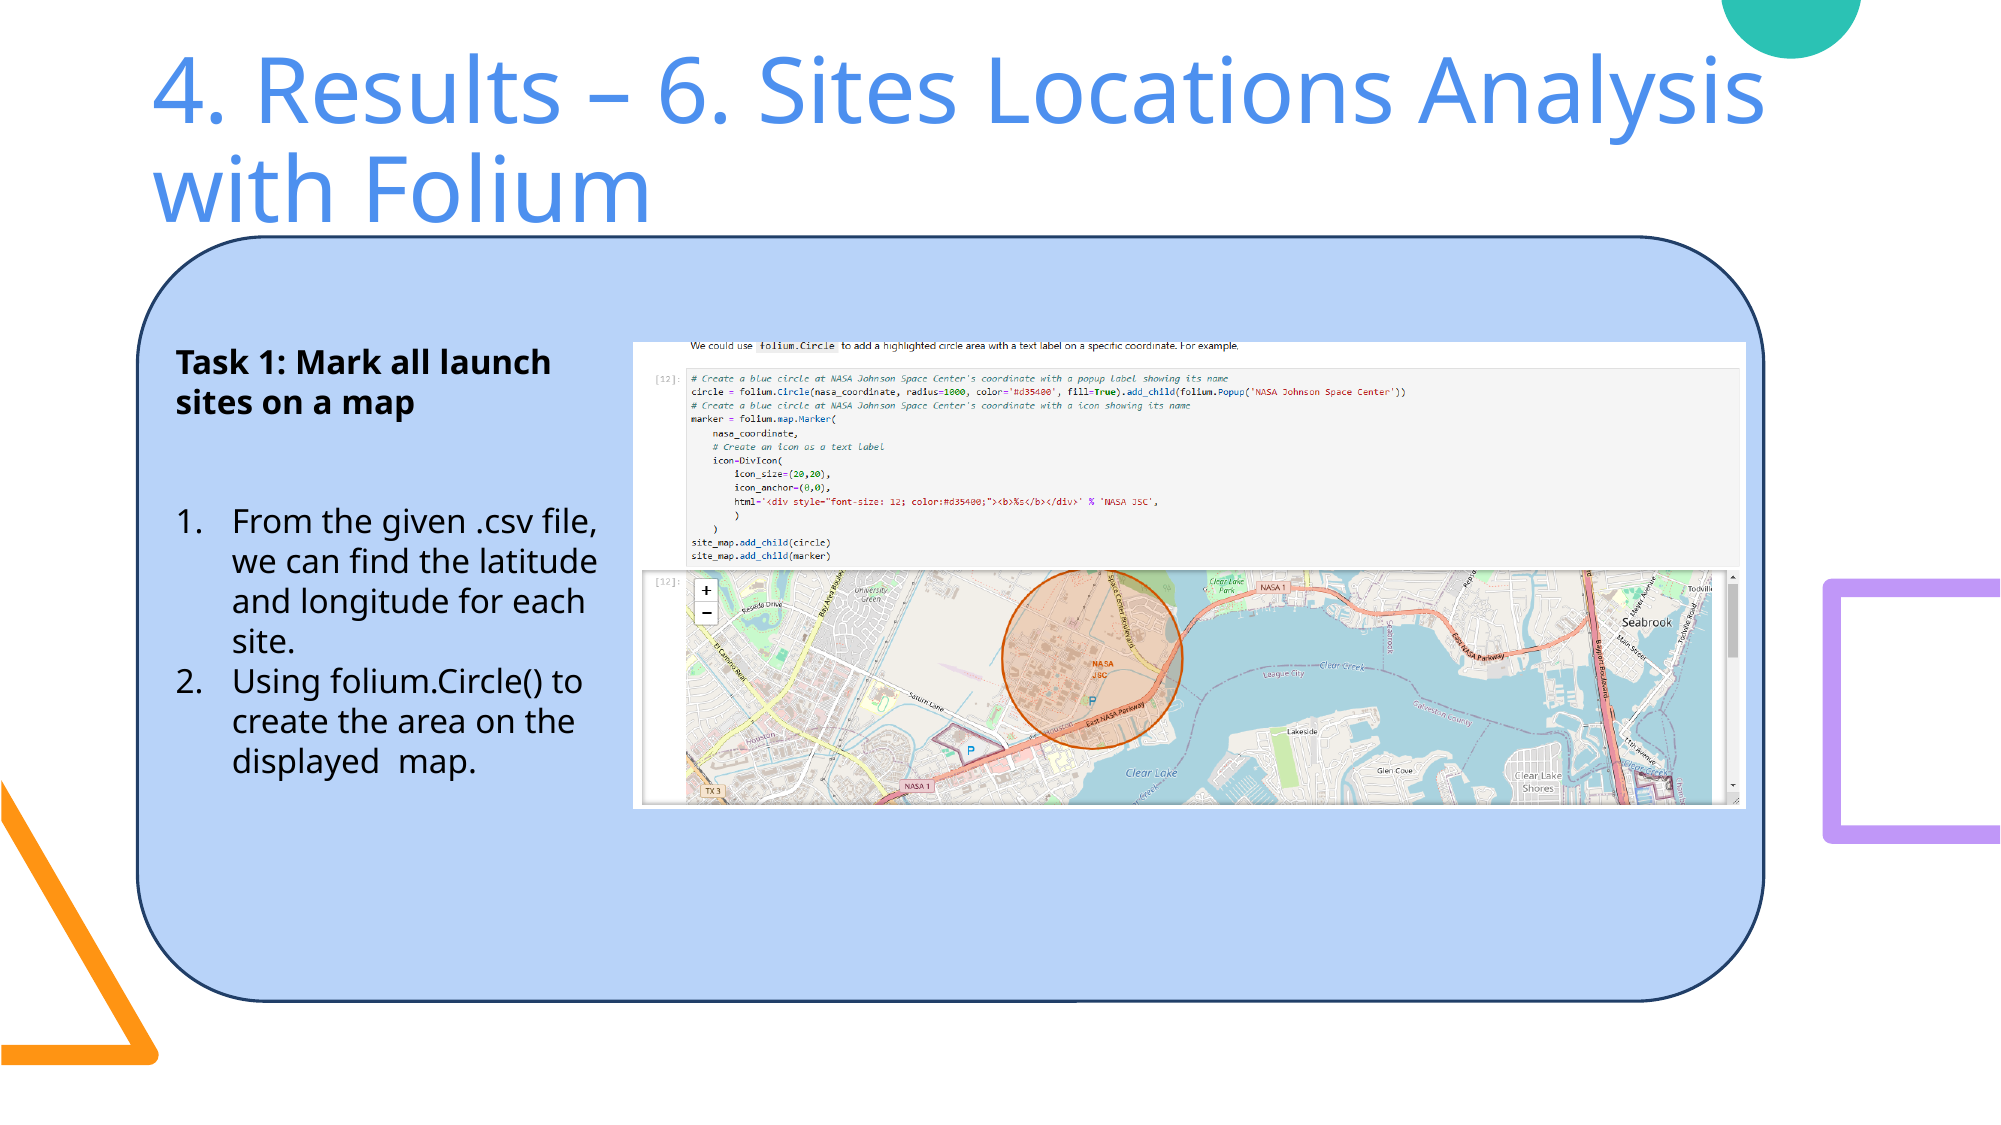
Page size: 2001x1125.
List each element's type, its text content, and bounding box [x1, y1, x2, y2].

title 4. Results – 6. Sites Locations Analysis with Folium [137, 50, 1863, 237]
picture [632, 341, 1746, 810]
text_box [135, 237, 1766, 1003]
text_box Task 1: Mark all launch sites on a map From the given .csv file, we can find the latitude and longitude for each site. Using folium.Circle() to create the area on the displayed map. [160, 333, 634, 788]
